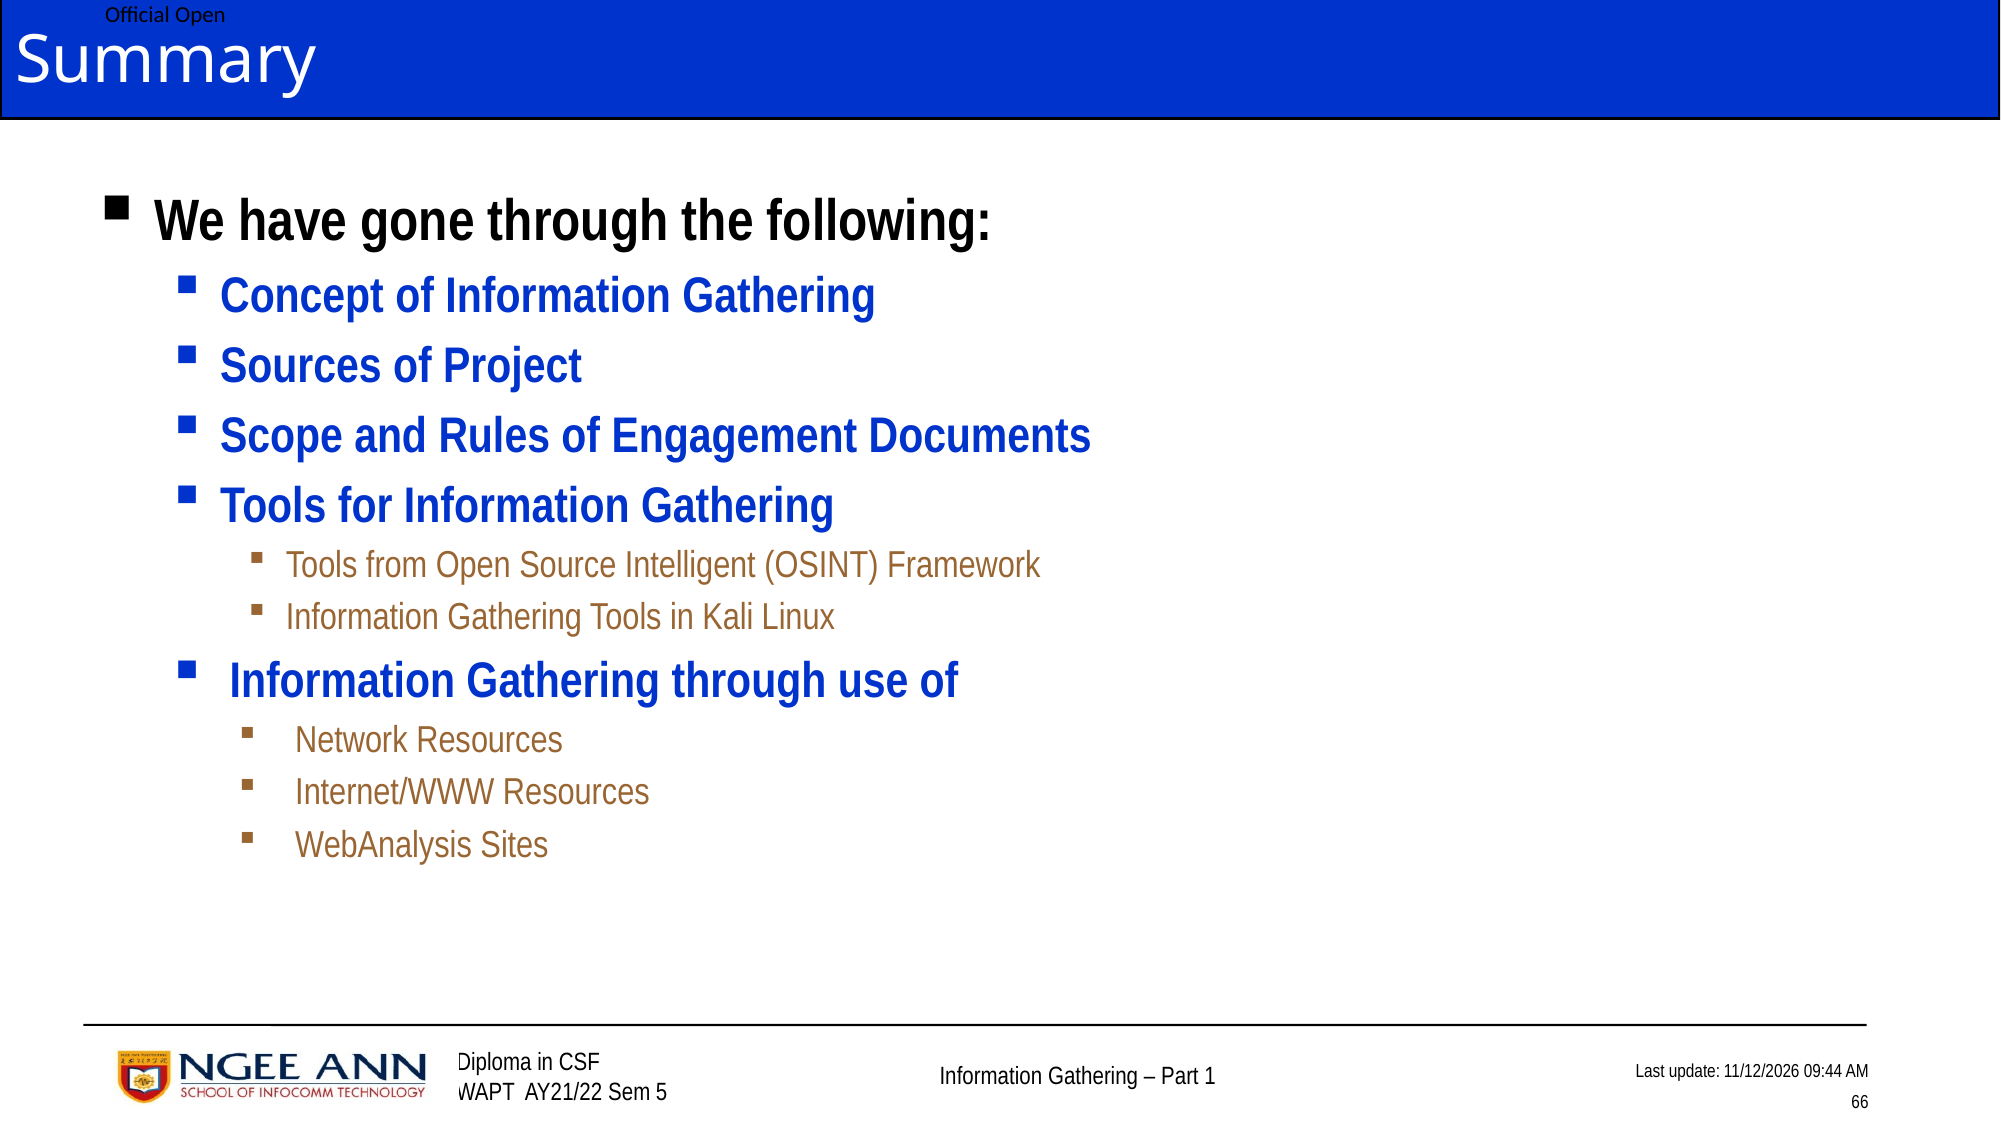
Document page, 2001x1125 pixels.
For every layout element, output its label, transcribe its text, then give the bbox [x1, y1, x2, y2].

title Summary [0, 0, 1969, 115]
picture [83, 1028, 459, 1125]
list We have gone through the following: Concept of Information Gathering Sources of Project Scope and Rules of Engagement Documents Tools for Information Gathering Tools from Open Source Intelligent (OSINT) Framework Information Gathering Tools in Kali Linux Information Gathering through use of Network Resources Internet/WWW Resources WebAnalysis Sites [83, 174, 1867, 1025]
